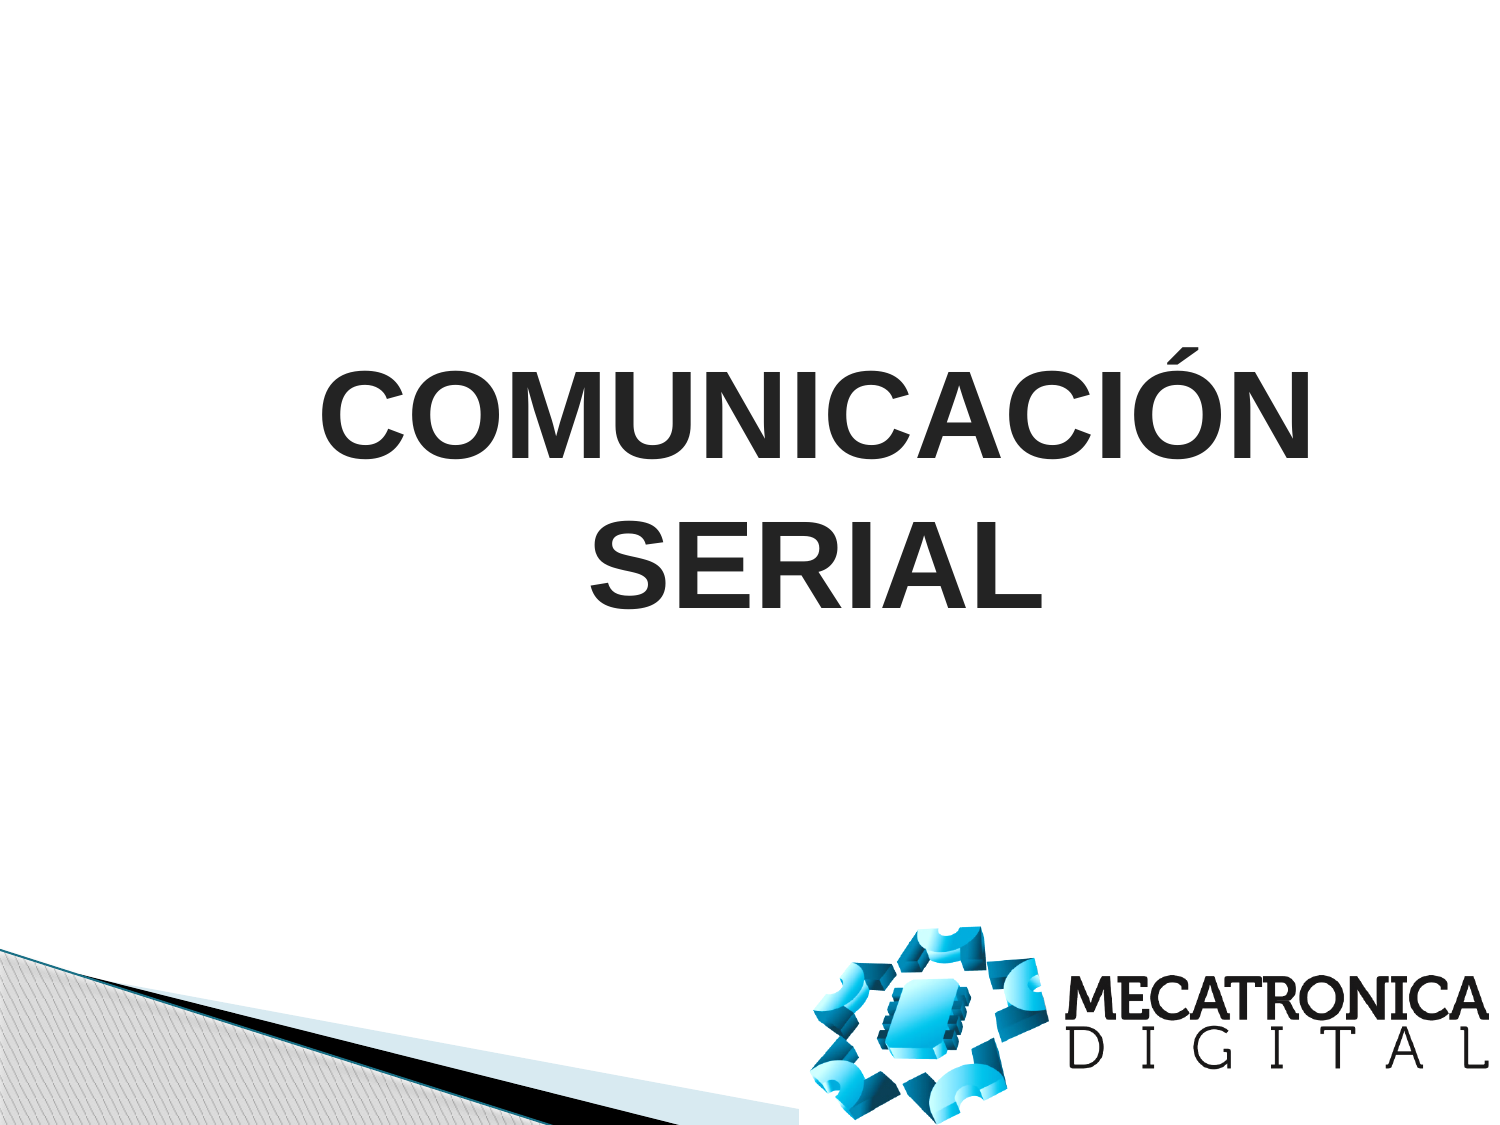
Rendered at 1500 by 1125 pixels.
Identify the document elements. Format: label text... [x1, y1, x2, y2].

picture [798, 919, 1500, 1125]
text_box COMUNICACIÓN SERIAL [155, 322, 1404, 645]
